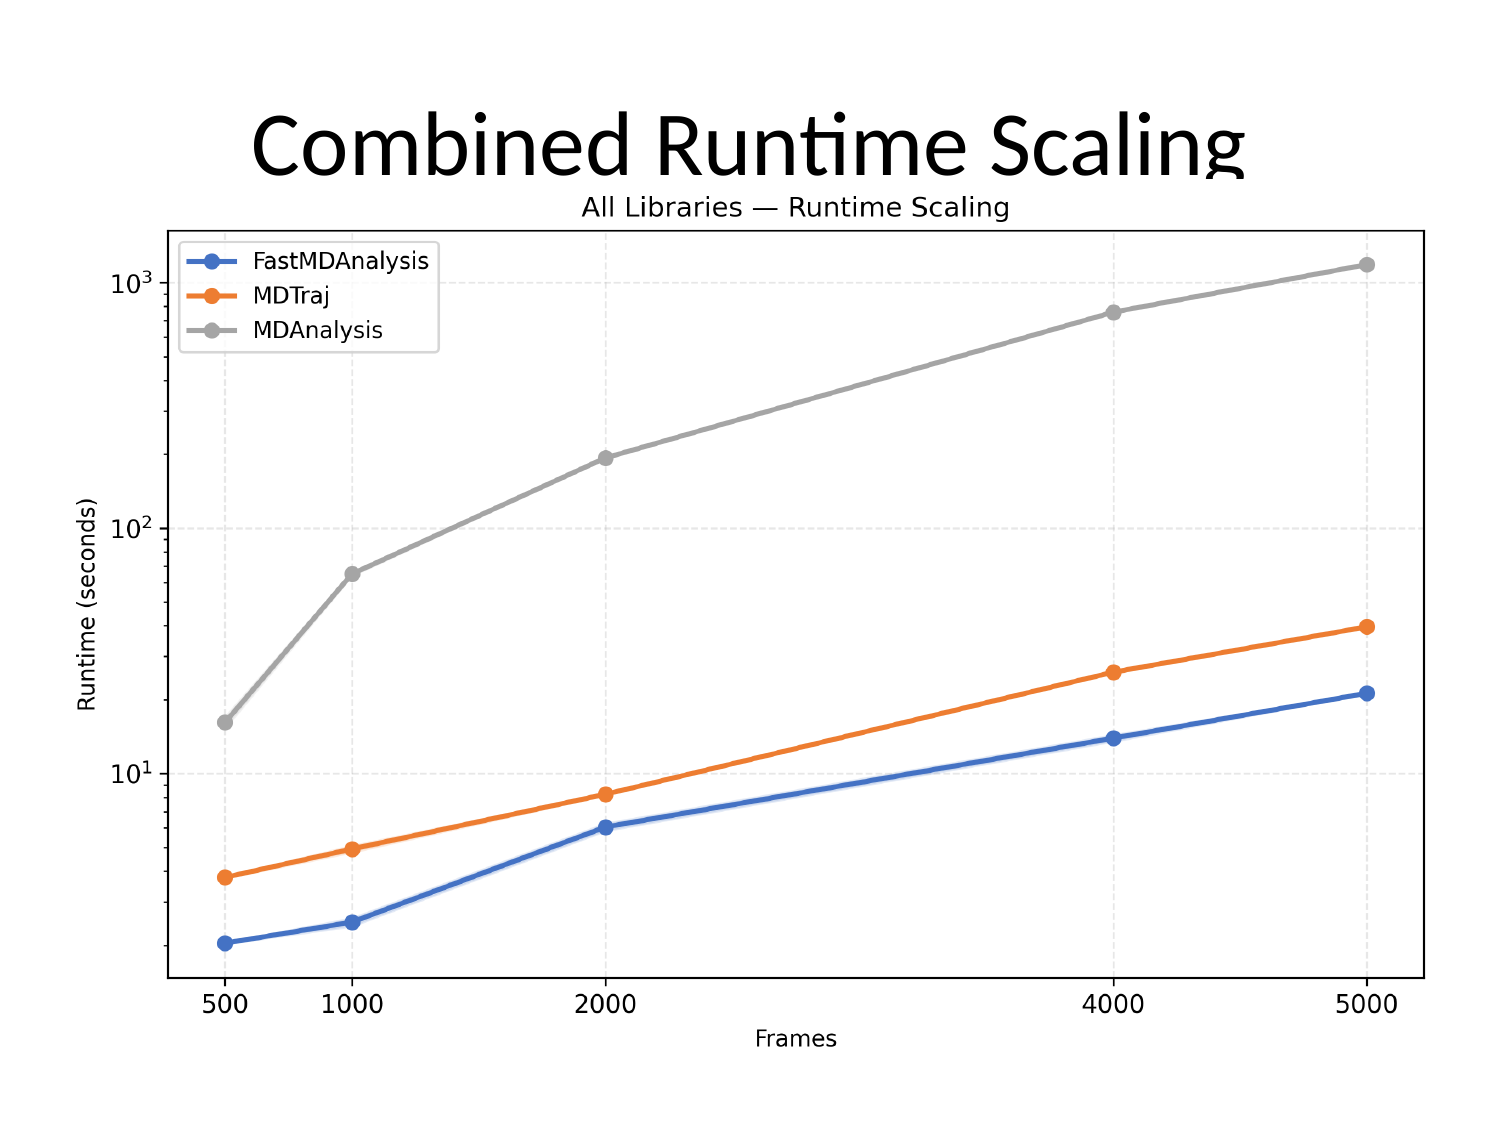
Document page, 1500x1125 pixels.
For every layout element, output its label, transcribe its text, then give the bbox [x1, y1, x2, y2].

title Combined Runtime Scaling [75, 45, 1425, 178]
picture [59, 179, 1441, 1067]
